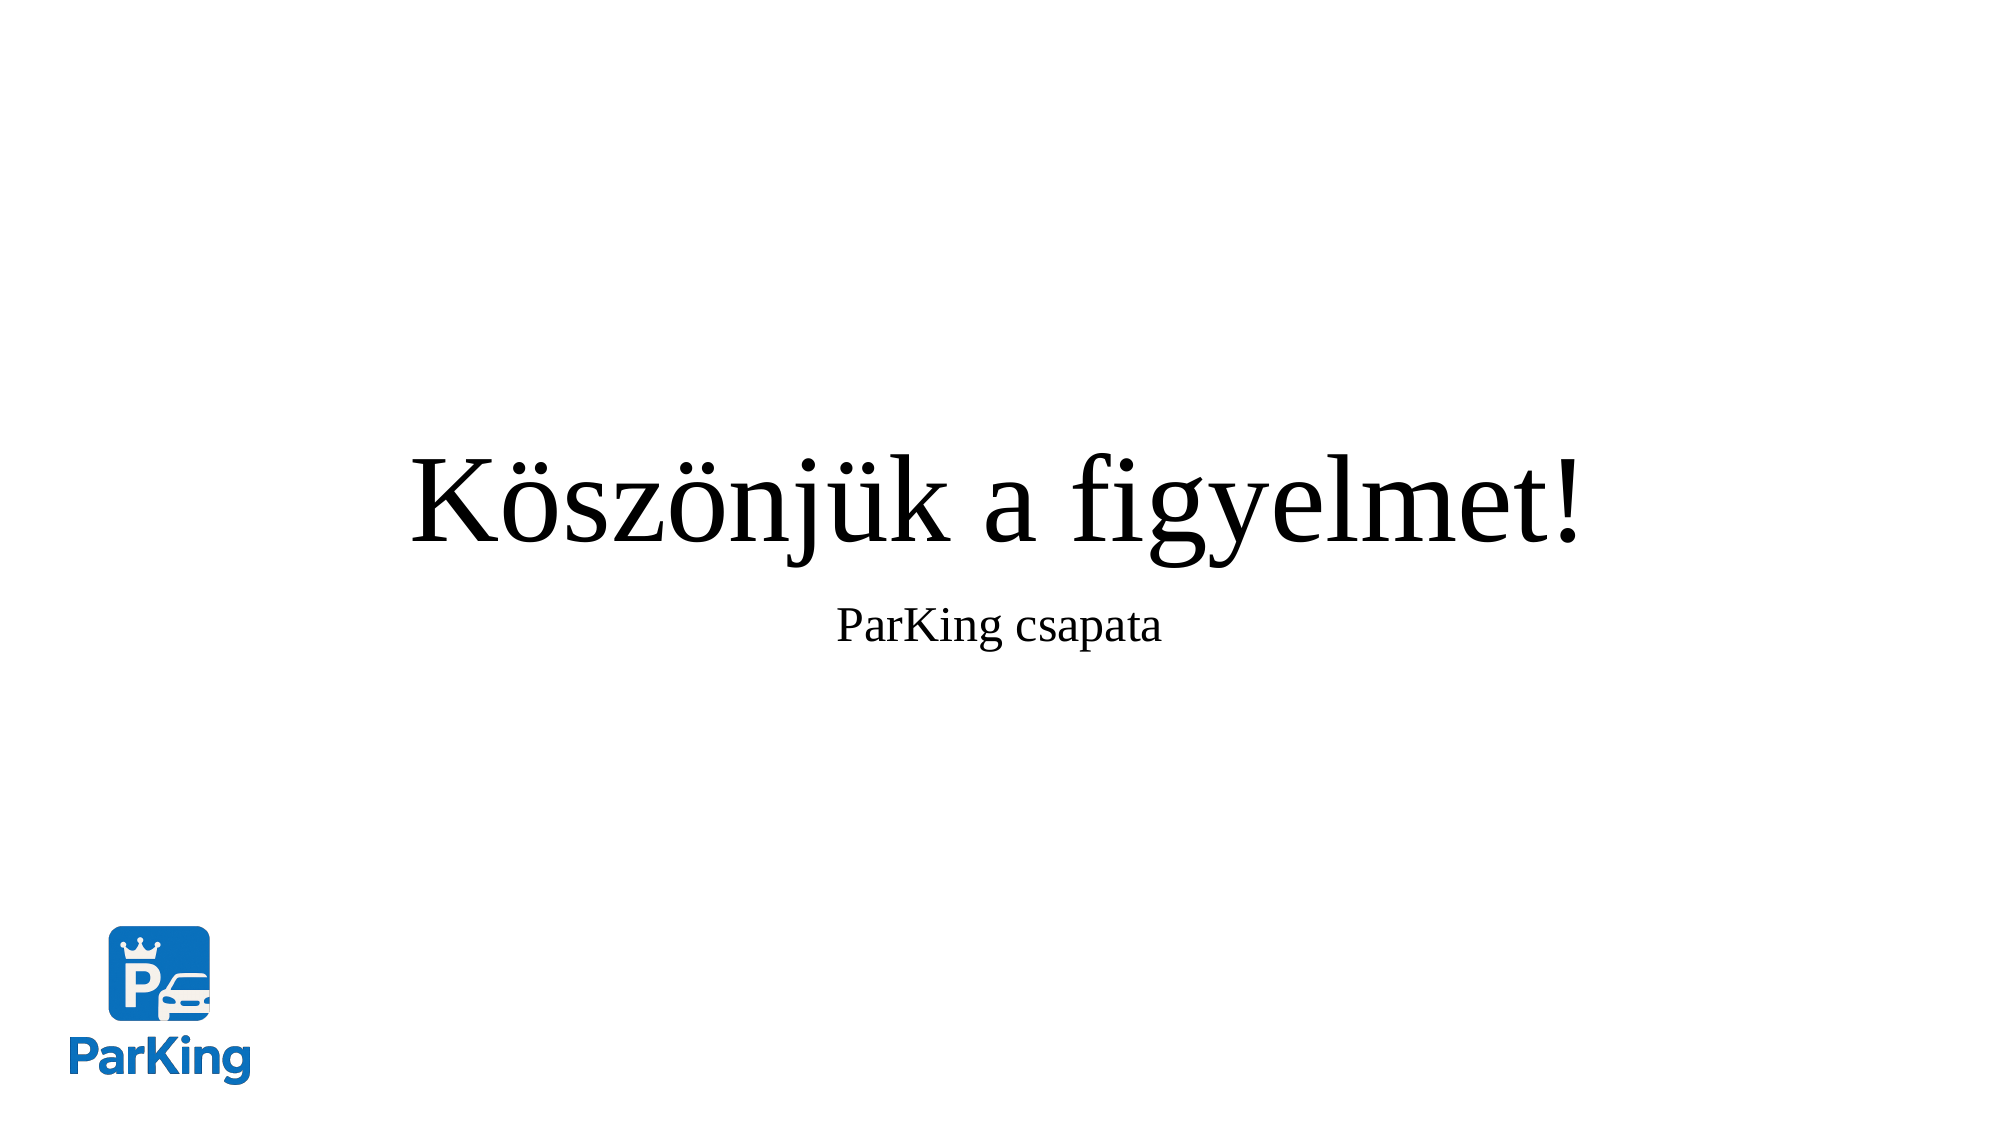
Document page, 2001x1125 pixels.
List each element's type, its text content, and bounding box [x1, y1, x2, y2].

title Köszönjük a figyelmet! [249, 184, 1750, 576]
picture [70, 926, 250, 1085]
subtitle ParKing csapata [249, 590, 1750, 863]
